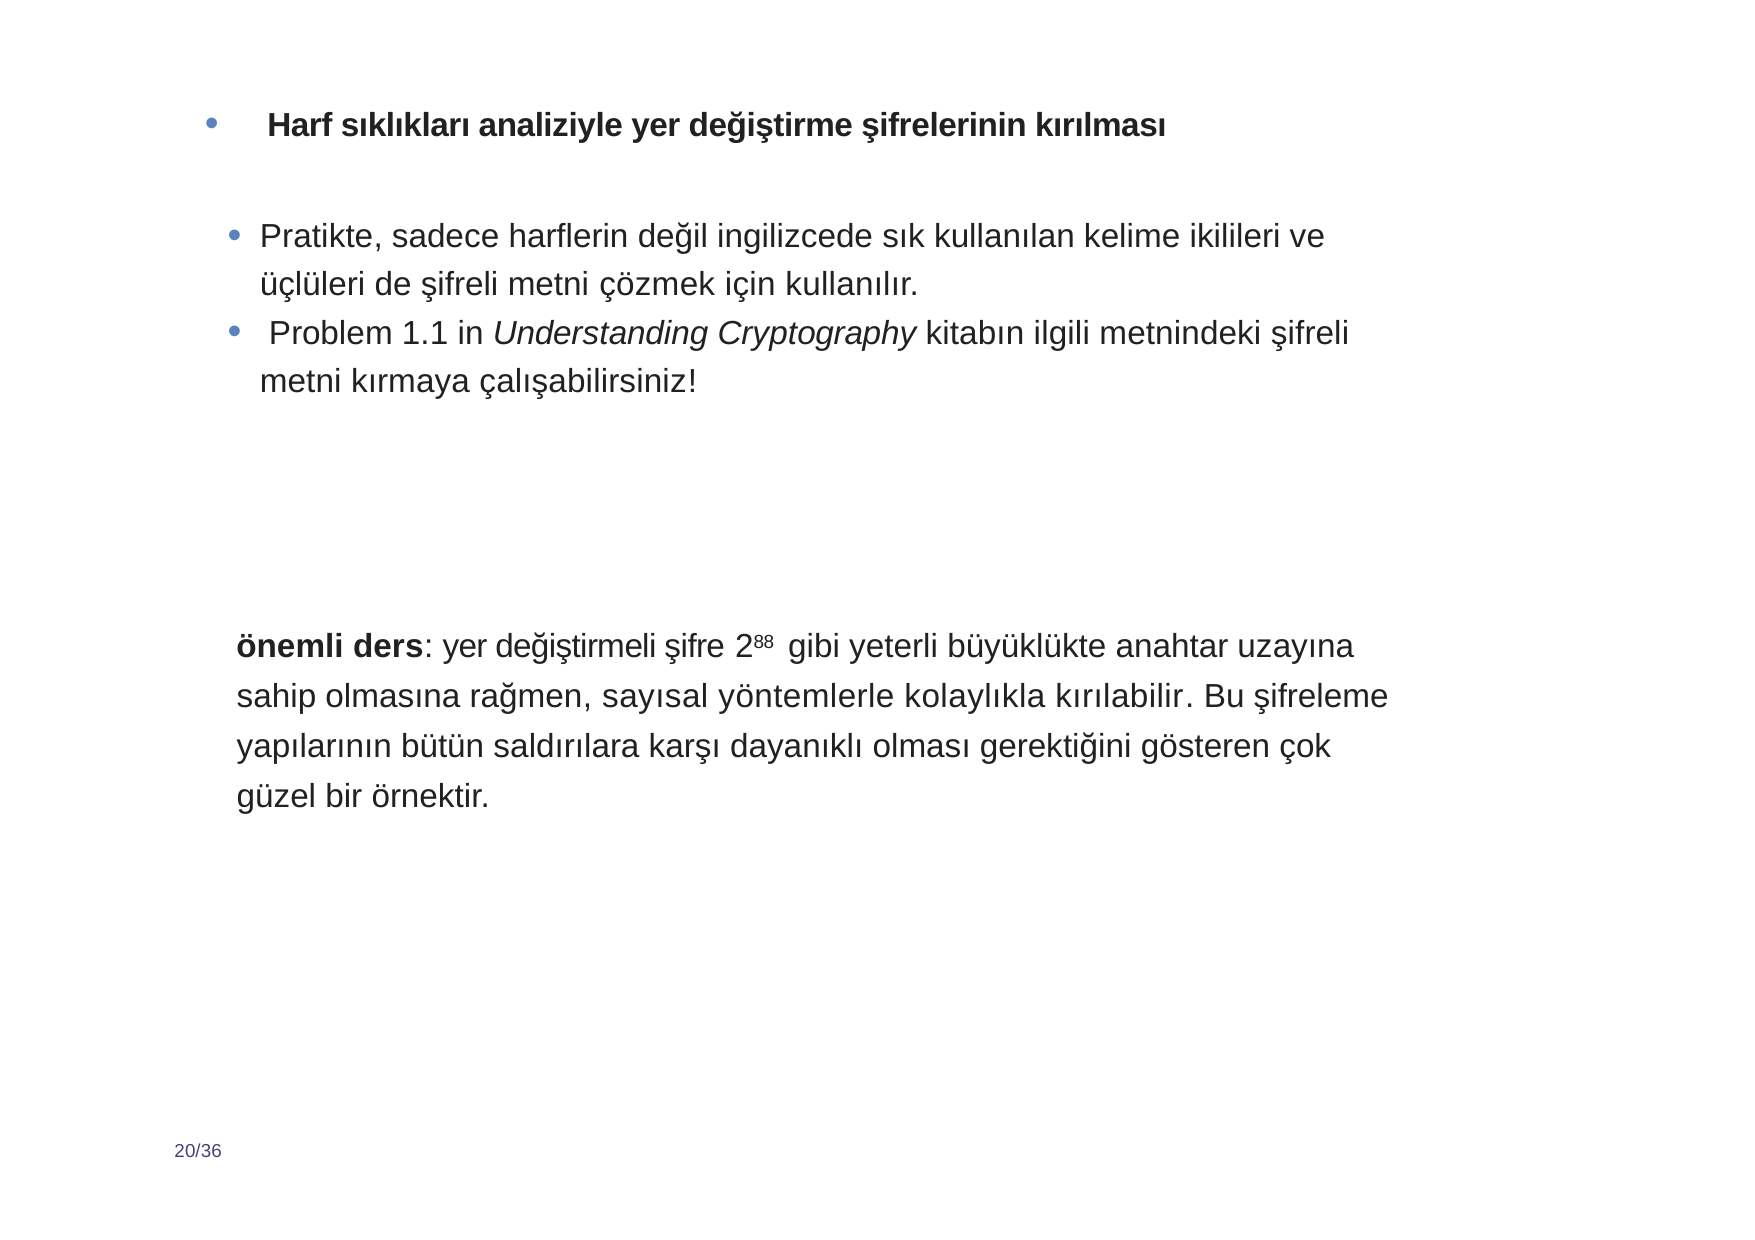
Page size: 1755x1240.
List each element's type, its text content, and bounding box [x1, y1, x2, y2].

text_box Pratikte, sadece harflerin değil ingilizcede sık kullanılan kelime ikilileri ve üçlüleri de şifreli metni çözmek için kullanılır. Problem 1.1 in Understanding Cryptography kitabın ilgili metnindeki şifreli metni kırmaya çalışabilirsiniz! [225, 206, 1427, 475]
slide_number 20/36 [170, 1139, 224, 1164]
text_box Harf sıklıkları analiziyle yer değiştirme şifrelerinin kırılması [202, 103, 1318, 156]
text_box önemli ders: yer değiştirmeli şifre 288 gibi yeterli büyüklükte anahtar uzayına sahip olmasına rağmen, sayısal yöntemlerle kolaylıkla kırılabilir. Bu şifreleme yapılarının bütün saldırılara karşı dayanıklı olması gerektiğini gösteren çok güzel bir örnektir. [178, 614, 1393, 816]
